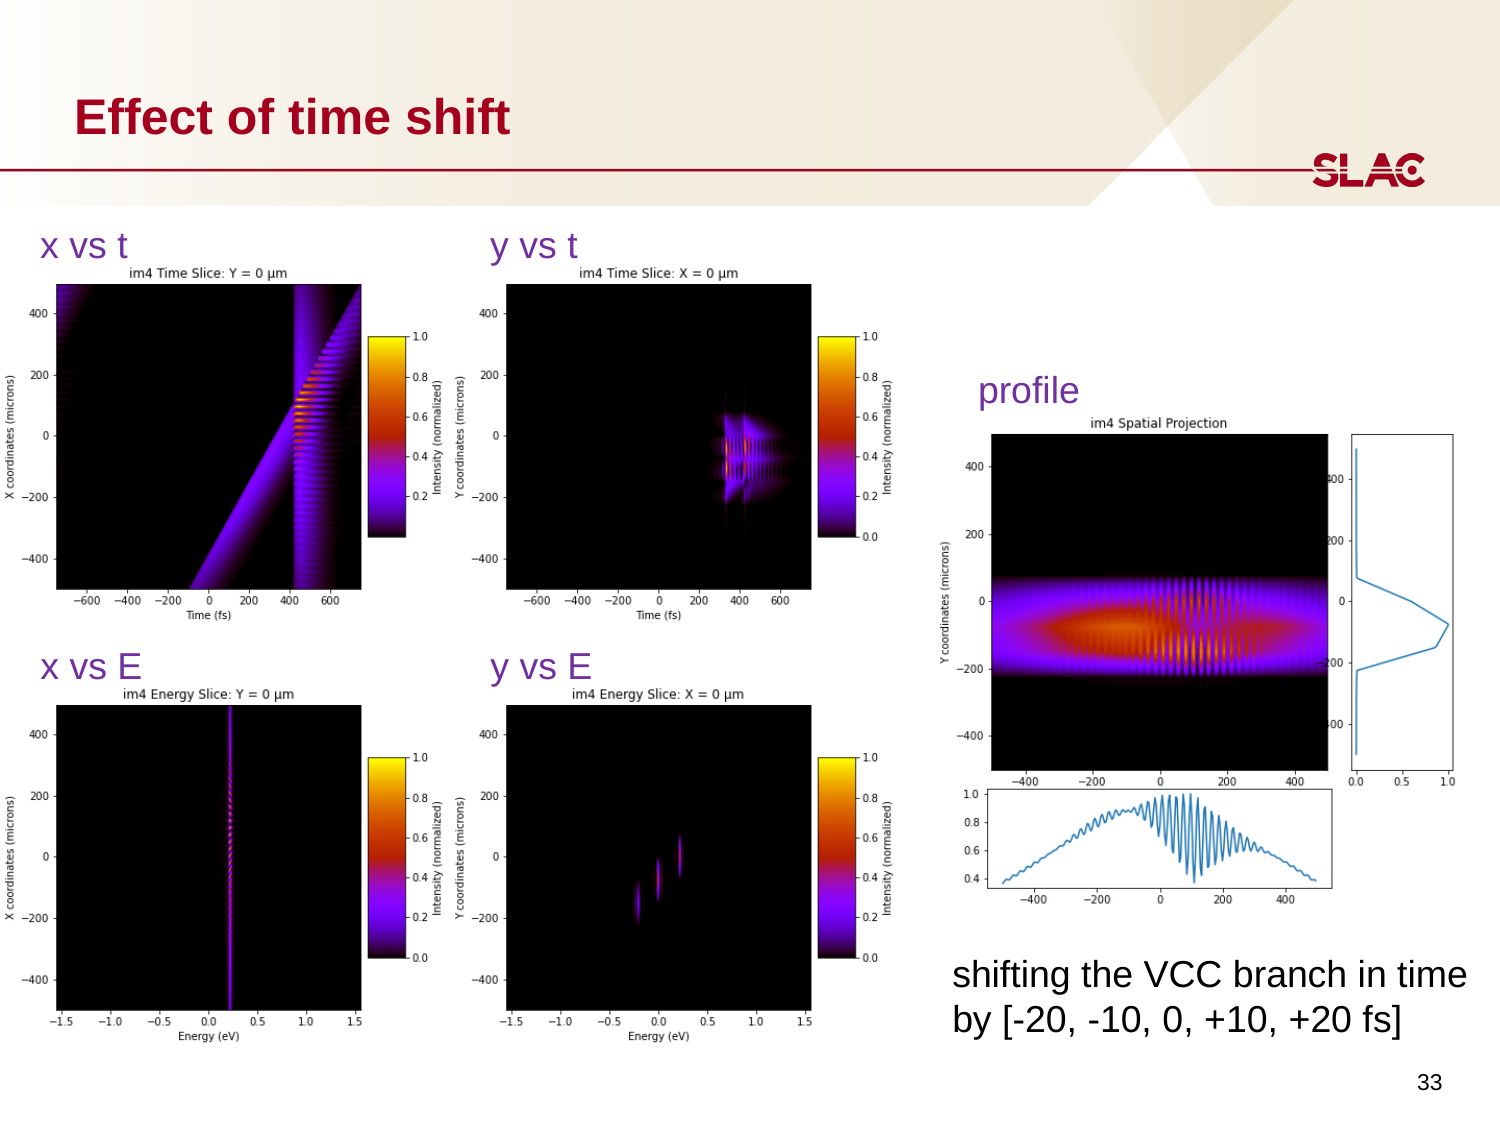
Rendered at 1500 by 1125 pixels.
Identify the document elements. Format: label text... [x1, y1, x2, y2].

picture [0, 212, 901, 1084]
picture [912, 362, 1500, 963]
title Effect of time shift [74, 21, 1404, 145]
picture [0, 0, 1500, 206]
slide_number 33 [1405, 1048, 1458, 1125]
text_box shifting the VCC branch in time by [-20, -10, 0, +10, +20 fs] [937, 972, 1488, 1048]
